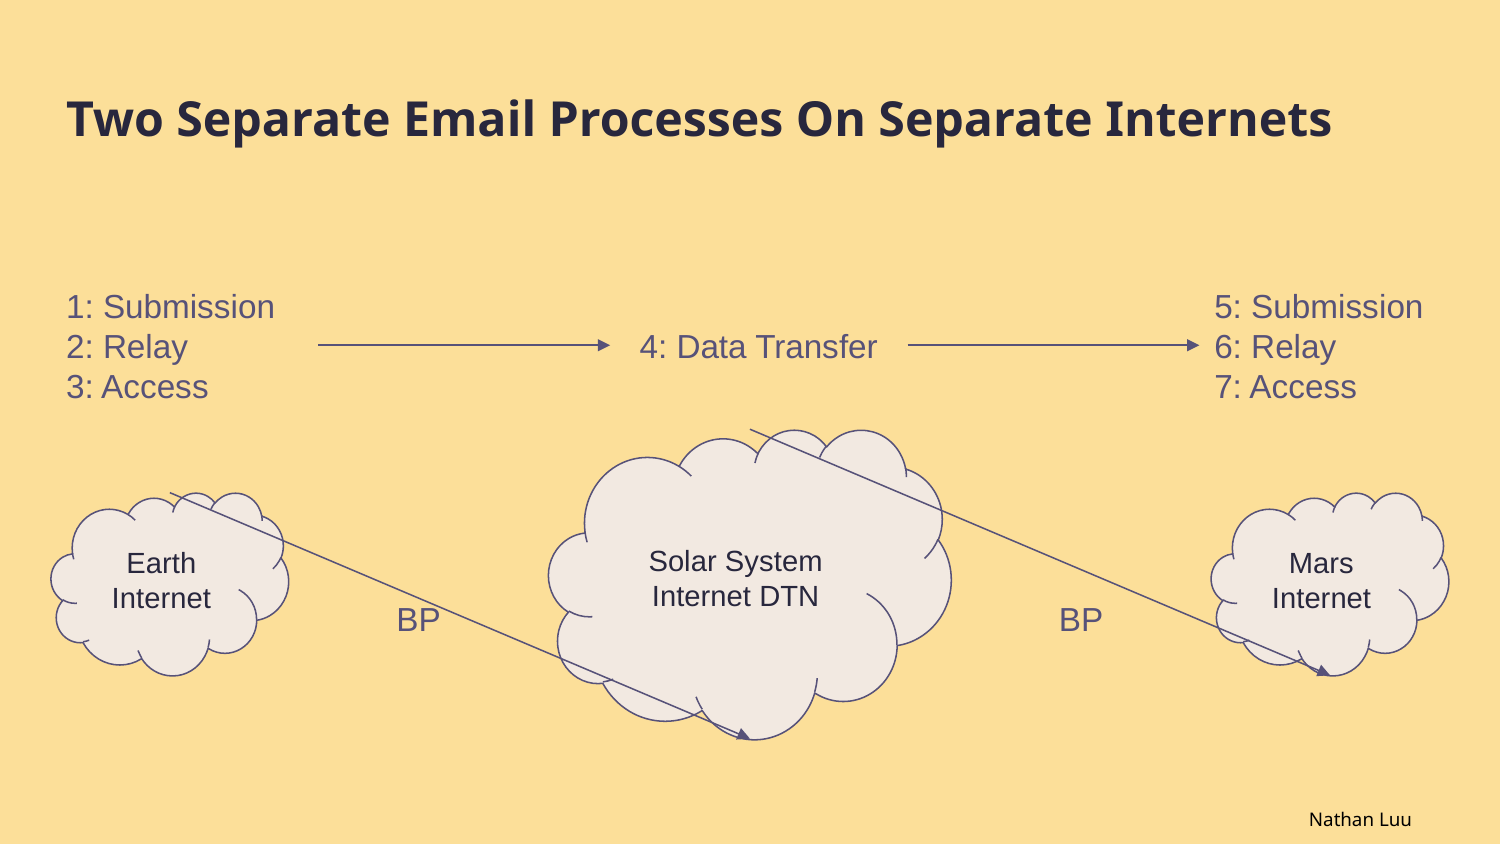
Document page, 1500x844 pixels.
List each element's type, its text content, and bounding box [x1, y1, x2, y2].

text_box 4: Data Transfer [610, 310, 908, 380]
text_box 1: Submission 2: Relay 3: Access [51, 276, 319, 414]
text_box Solar System Internet DTN [548, 438, 952, 740]
text_box Nathan Luu [1293, 796, 1500, 842]
text_box 5: Submission 6: Relay 7: Access [1199, 276, 1461, 414]
text_box Mars Internet [1211, 493, 1449, 676]
text_box Earth Internet [50, 498, 289, 676]
text_box Solar System Internet DTN [772, 430, 942, 509]
text_box Earth Internet [183, 493, 283, 539]
title Two Separate Email Processes On Separate Internets [51, 72, 1449, 167]
text_box BP [372, 592, 465, 654]
text_box BP [1035, 592, 1128, 654]
